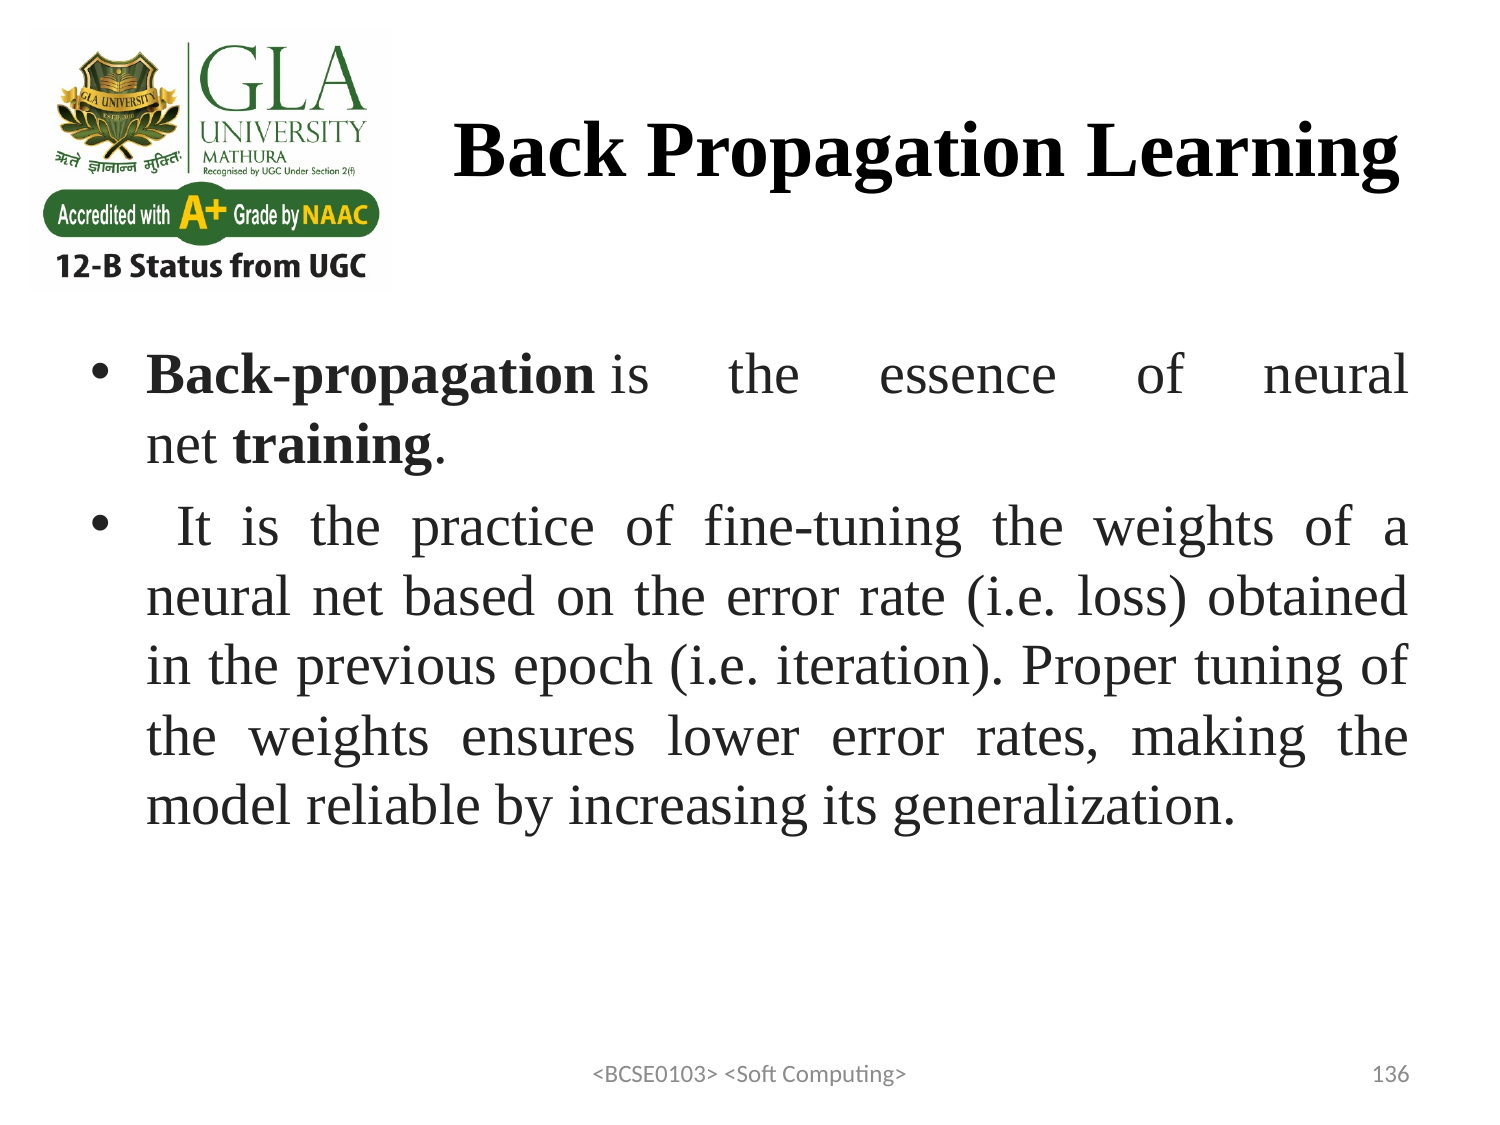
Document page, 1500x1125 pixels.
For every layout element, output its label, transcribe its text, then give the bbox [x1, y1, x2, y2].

title Back Propagation Learning [431, 45, 1425, 244]
footer <BCSE0103> <Soft Computing> [512, 1042, 988, 1103]
slide_number 136 [1074, 1042, 1425, 1103]
picture [29, 28, 393, 291]
list Back-propagation is the essence of neural net training. It is the practice of fine-tuning the weights of a neural net based on the error rate (i.e. loss) obtained in the previous epoch (i.e. iteration). Proper tuning of the weights ensures lower error rates, making the model reliable by increasing its generalization. [75, 328, 1425, 1071]
